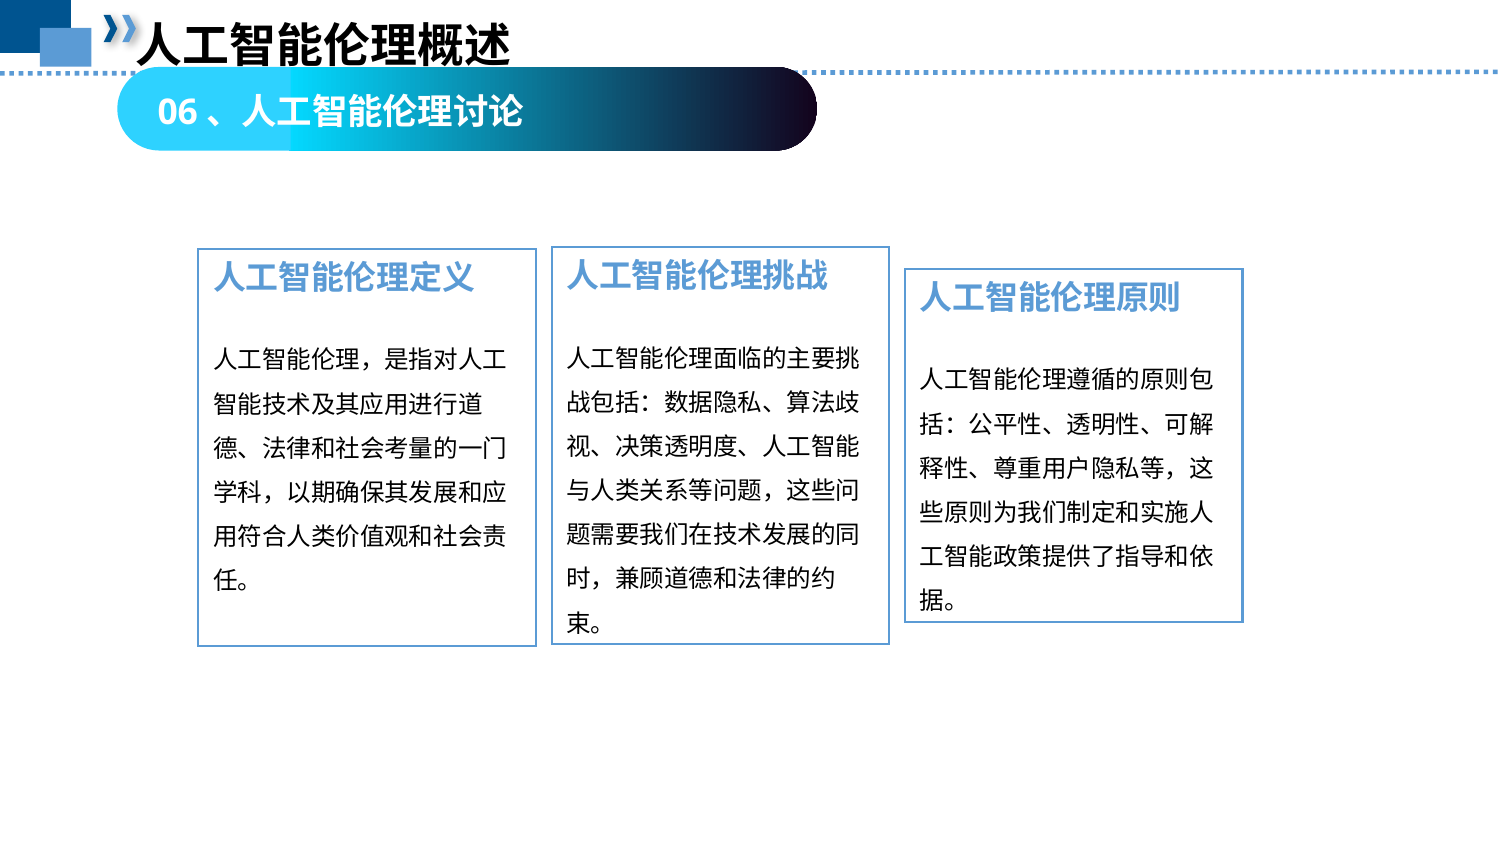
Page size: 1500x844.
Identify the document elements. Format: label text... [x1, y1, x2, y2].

text_box 人工智能伦理挑战 人工智能伦理面临的主要挑战包括：数据隐私、算法歧视、决策透明度、人工智能与人类关系等问题，这些问题需要我们在技术发展的同时，兼顾道德和法律的约束。 [551, 246, 890, 645]
text_box 人工智能伦理原则 人工智能伦理遵循的原则包括：公平性、透明性、可解释性、尊重用户隐私等，这些原则为我们制定和实施人工智能政策提供了指导和依据。 [904, 268, 1244, 623]
text_box 人工智能伦理定义 人工智能伦理，是指对人工智能技术及其应用进行道德、法律和社会考量的一门学科，以期确保其发展和应用符合人类价值观和社会责任。 [197, 248, 537, 647]
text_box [103, 14, 136, 43]
text_box 人工智能伦理概述 [120, 0, 1275, 81]
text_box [117, 66, 839, 178]
